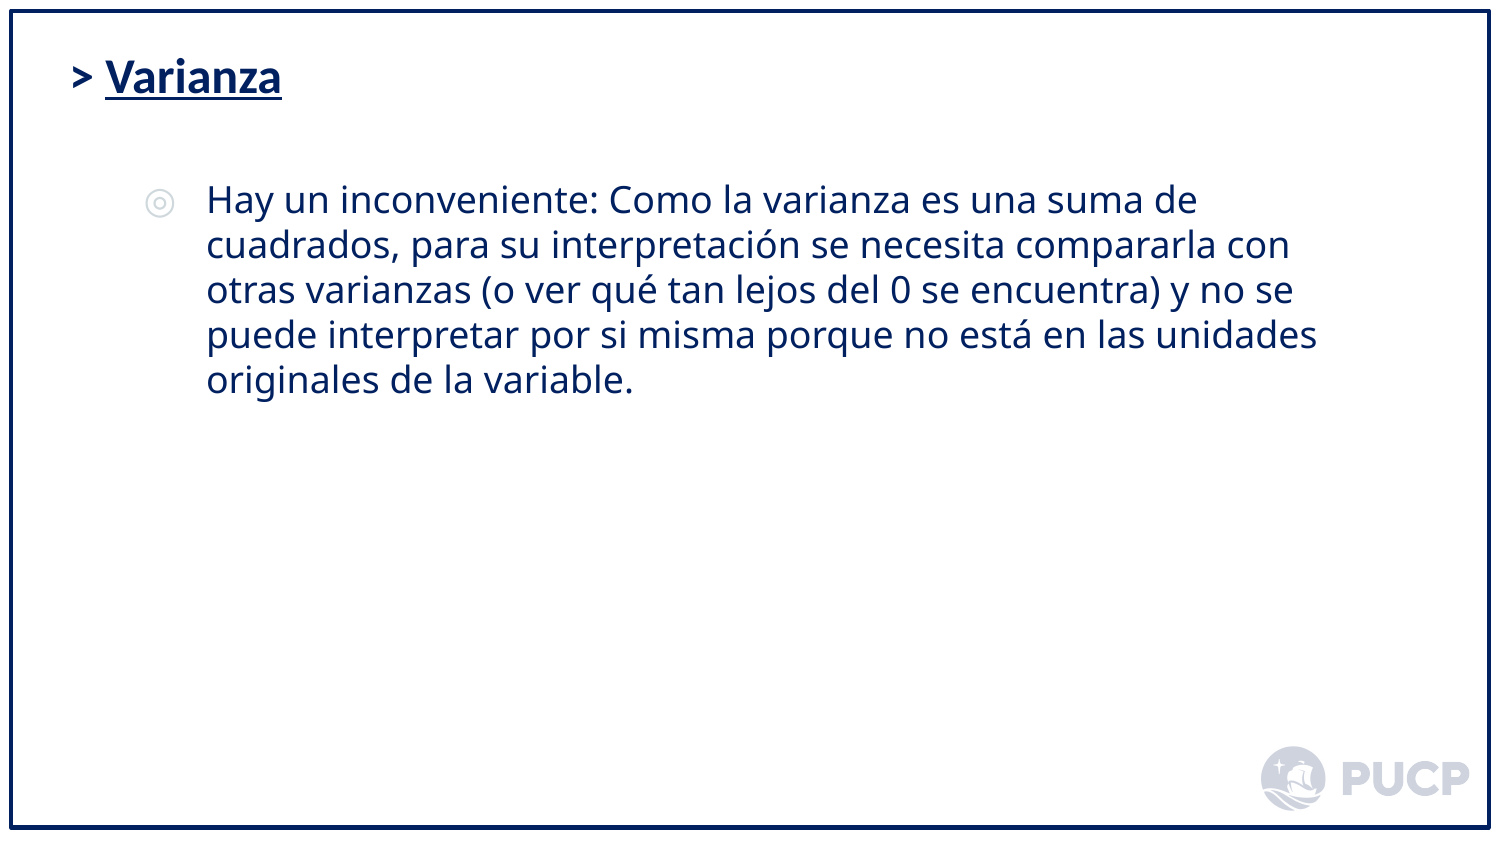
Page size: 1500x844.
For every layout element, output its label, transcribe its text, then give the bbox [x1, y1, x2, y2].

picture [1230, 713, 1500, 844]
text_box > Varianza [54, 36, 1500, 111]
text_box [9, 9, 1491, 830]
